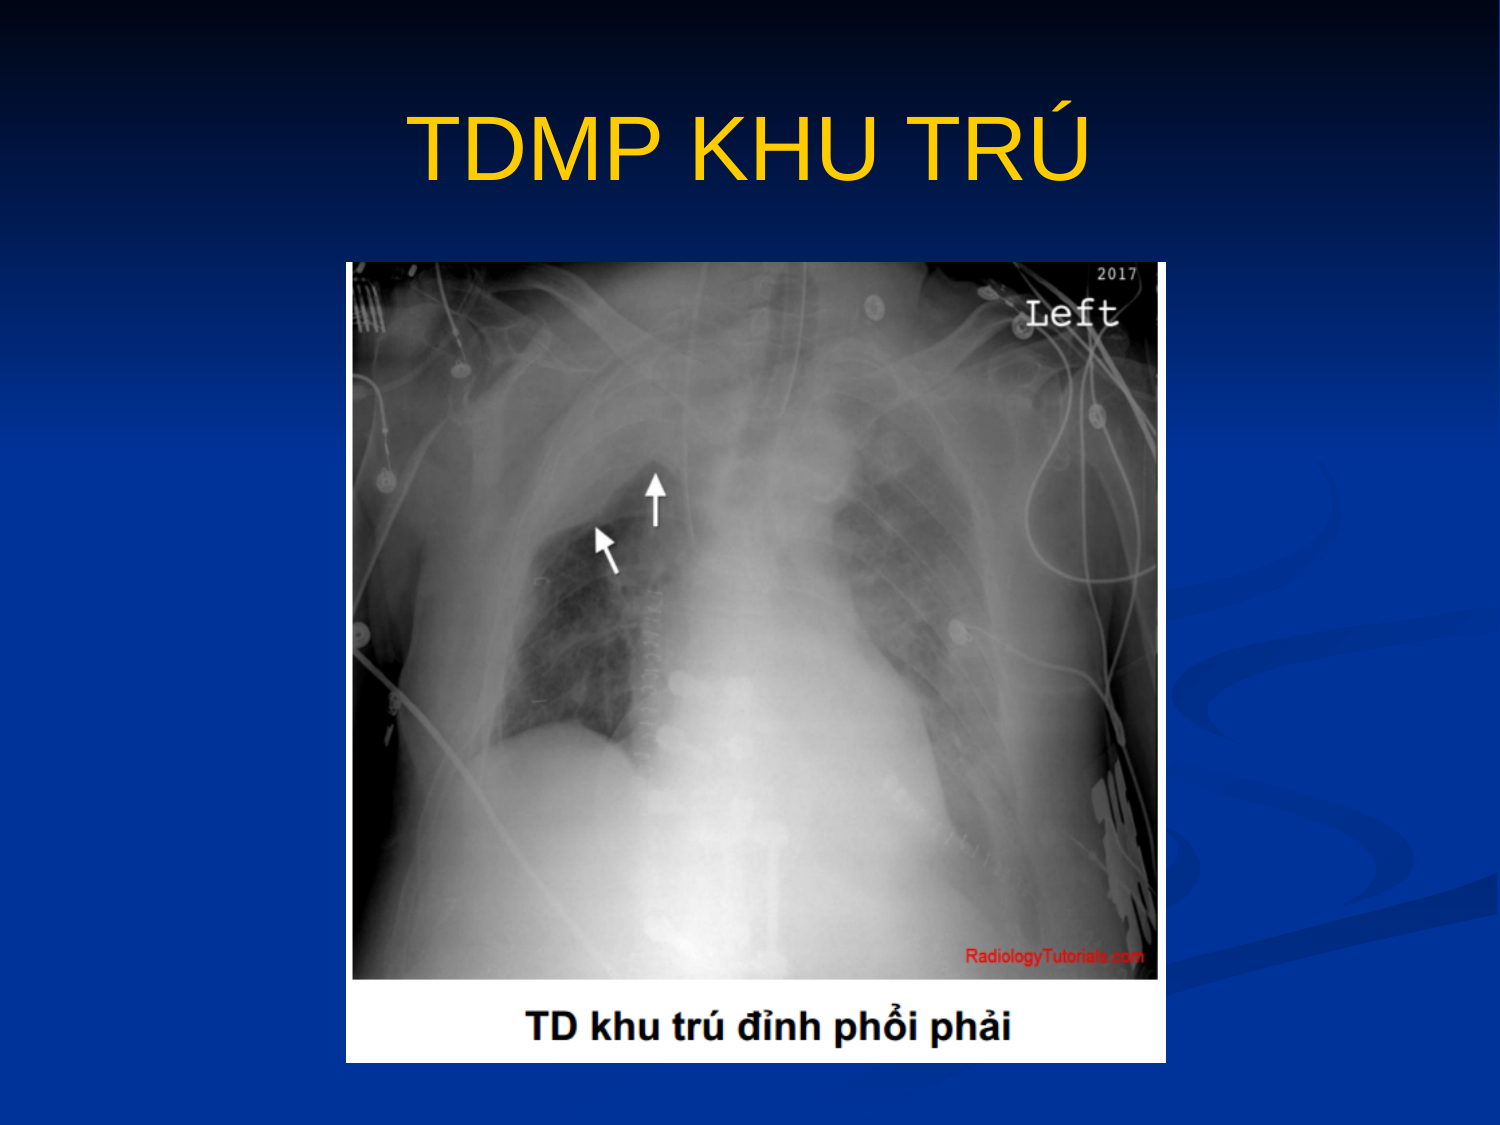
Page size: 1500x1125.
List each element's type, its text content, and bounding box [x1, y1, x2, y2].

title TDMP KHU TRÚ [74, 49, 1426, 238]
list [346, 262, 1166, 1063]
